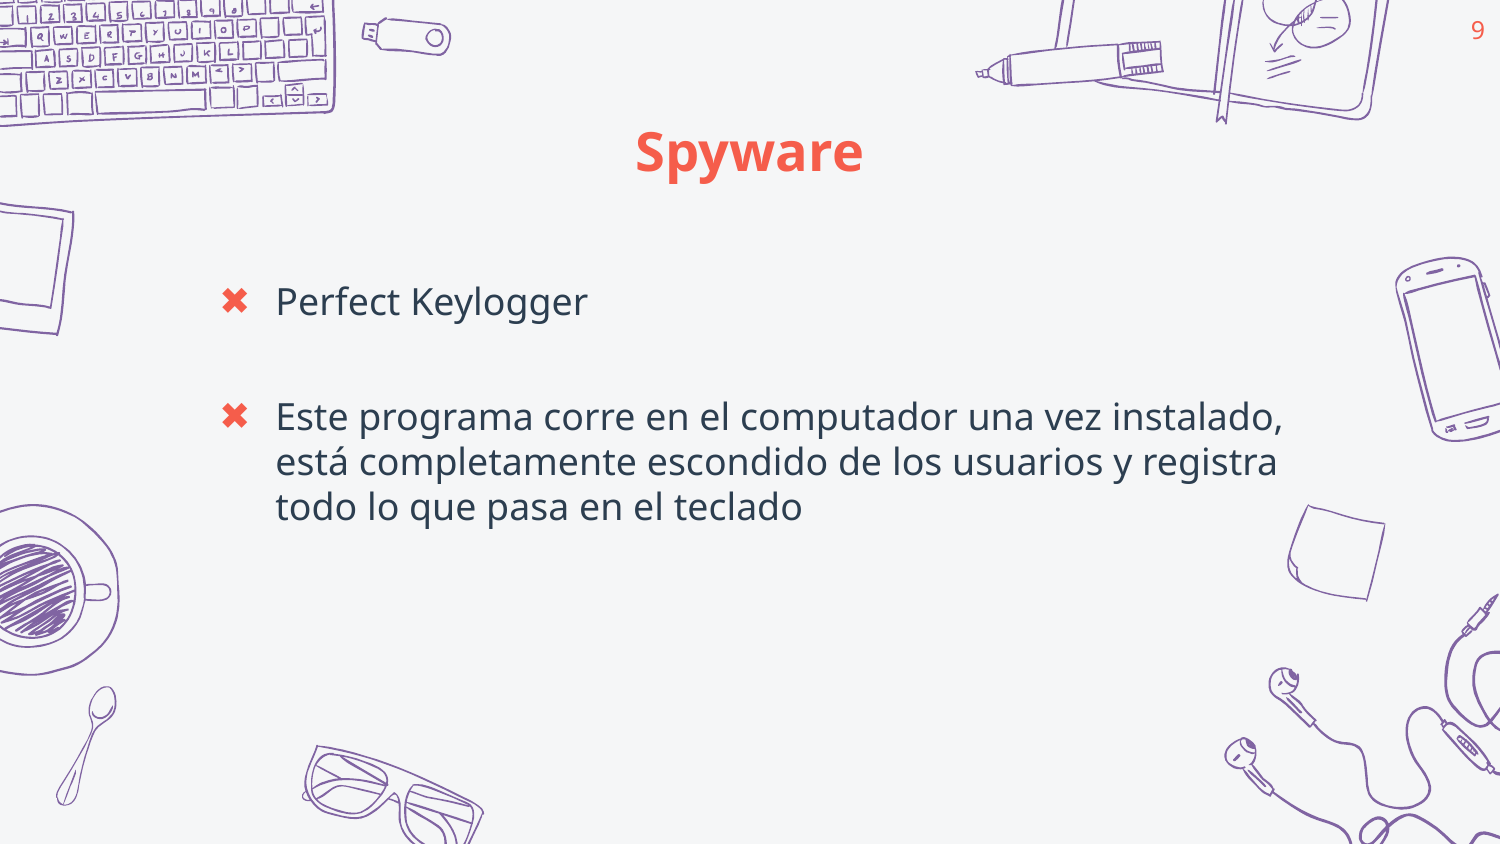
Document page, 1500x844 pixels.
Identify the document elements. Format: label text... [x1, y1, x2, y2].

text_box <número> [1435, 0, 1500, 53]
text_box Spyware [185, 102, 1315, 198]
text_box Perfect Keylogger Este programa corre en el computador una vez instalado, está completamente escondido de los usuarios y registra todo lo que pasa en el teclado [185, 215, 1315, 703]
